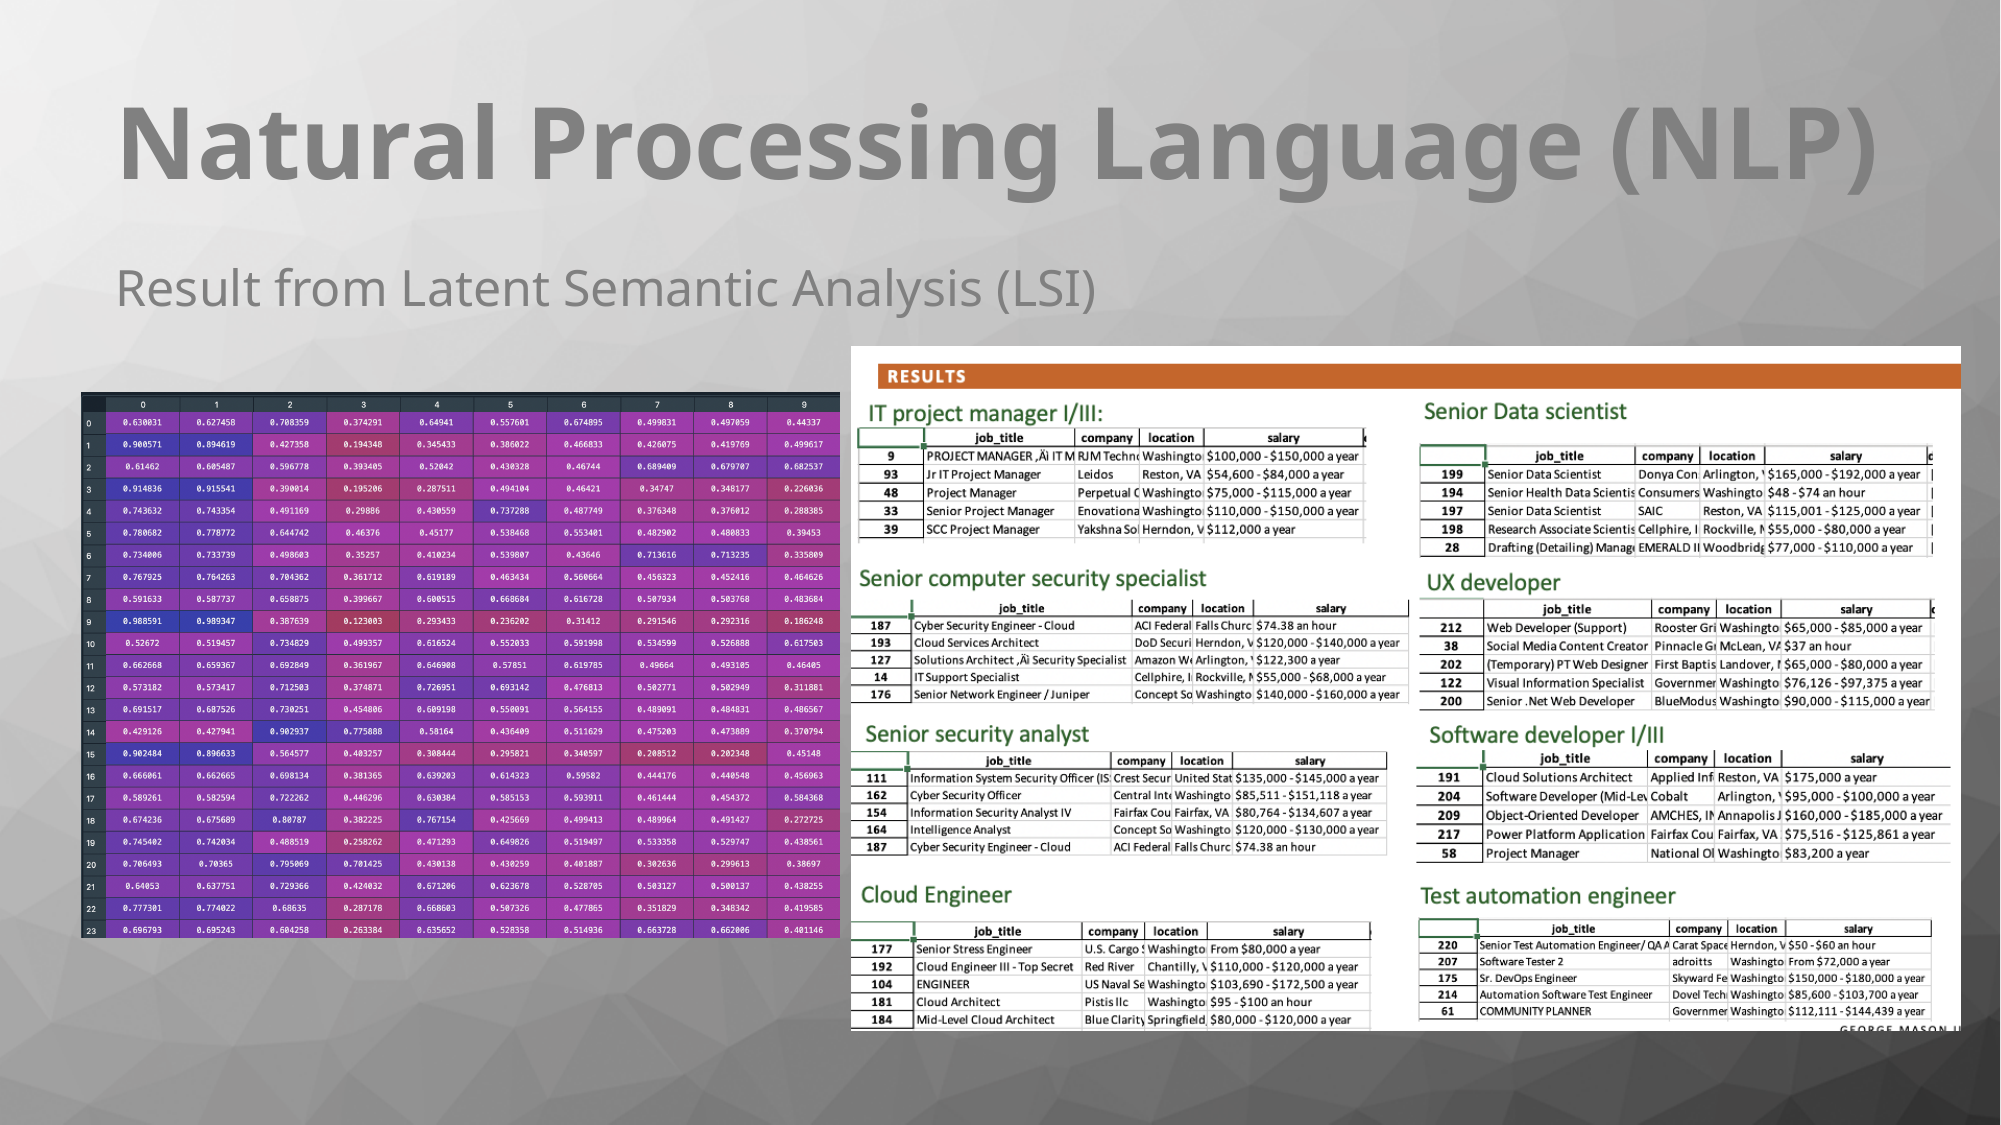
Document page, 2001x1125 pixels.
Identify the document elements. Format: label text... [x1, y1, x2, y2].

picture [0, 0, 2001, 1125]
title Natural Processing Language (NLP) [100, 38, 1900, 256]
list Result from Latent Semantic Analysis (LSI) [100, 255, 1754, 1086]
